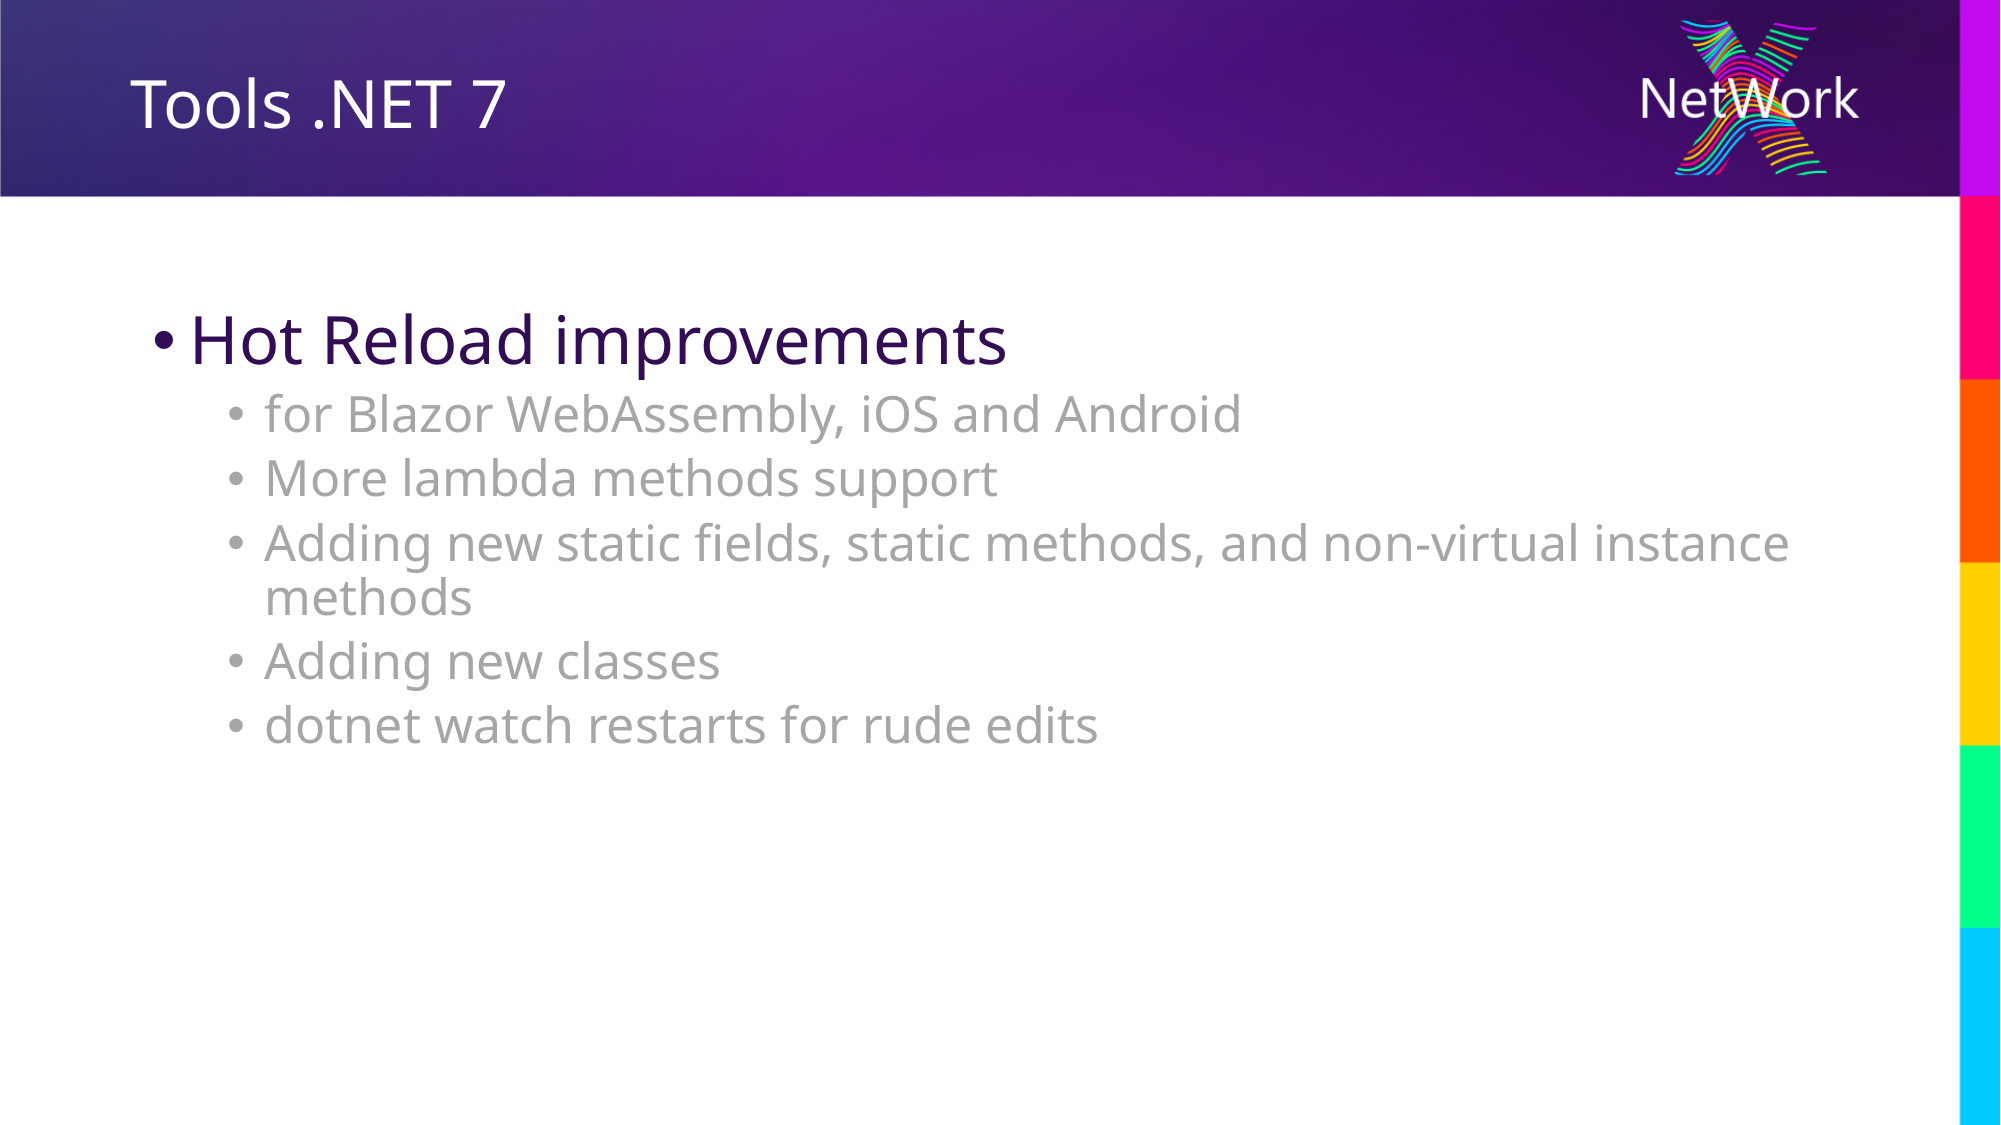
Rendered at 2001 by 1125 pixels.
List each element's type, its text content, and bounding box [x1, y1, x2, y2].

picture [0, 0, 2000, 1125]
title Tools .NET 7 [115, 44, 1619, 169]
list Hot Reload improvements for Blazor WebAssembly, iOS and Android More lambda methods support Adding new static fields, static methods, and non-virtual instance methods Adding new classes dotnet watch restarts for rude edits [137, 299, 1863, 1014]
